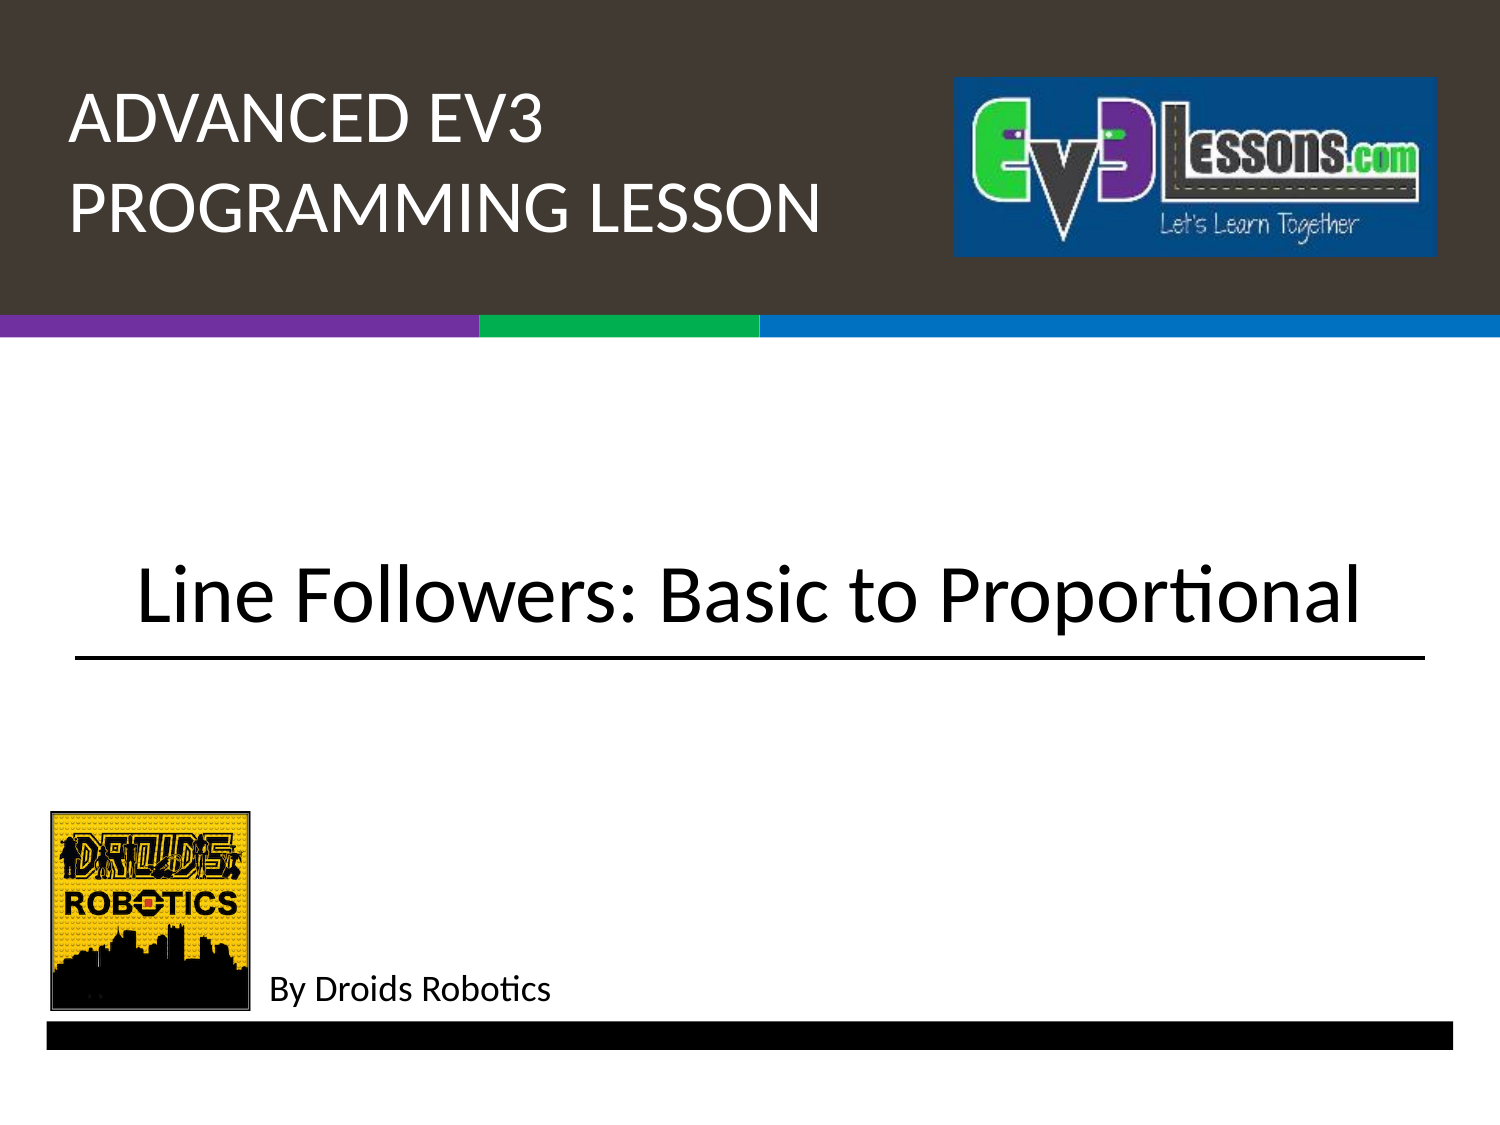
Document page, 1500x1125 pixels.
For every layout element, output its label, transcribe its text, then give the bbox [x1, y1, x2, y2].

picture [46, 811, 255, 1011]
picture [954, 77, 1438, 257]
title Line Followers: Basic to Proportional [75, 468, 1425, 647]
